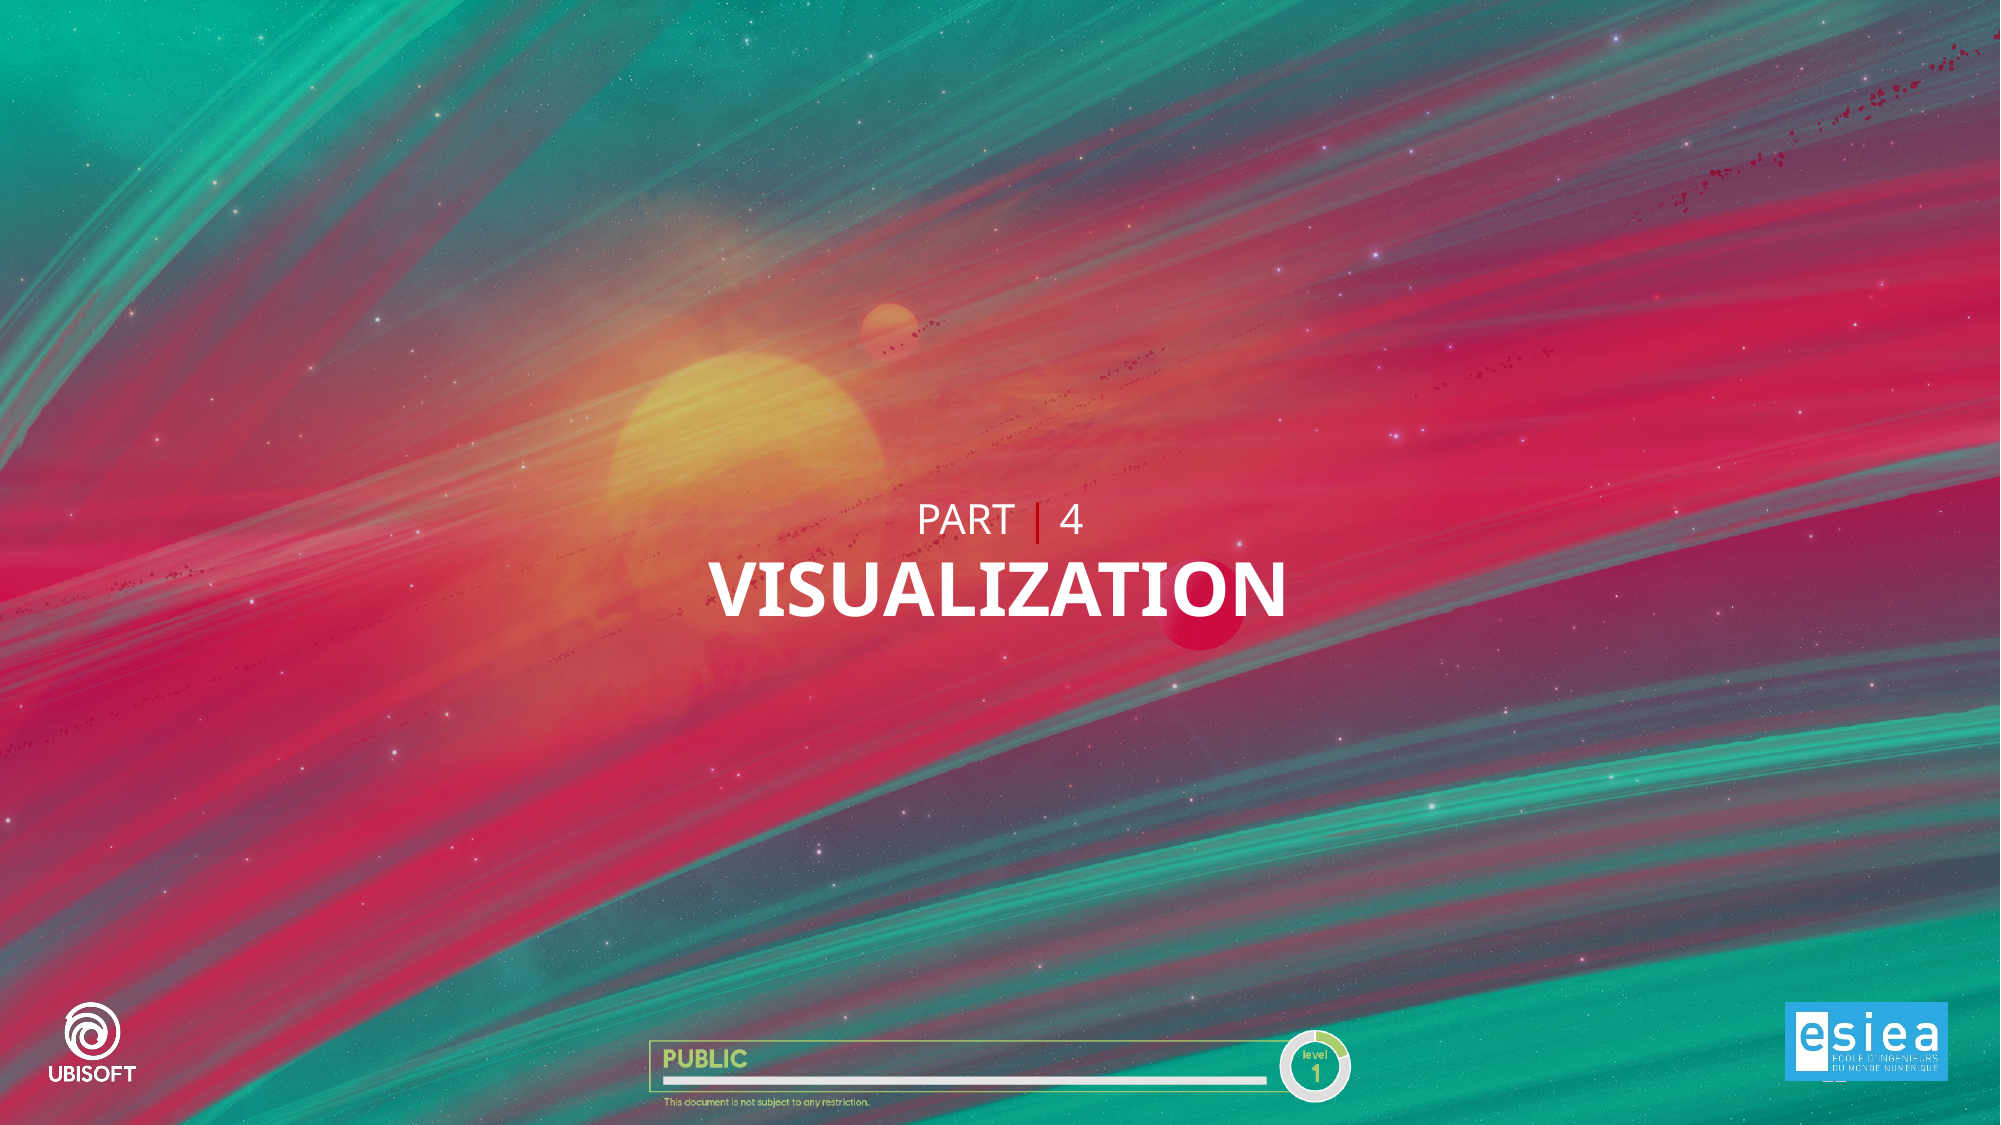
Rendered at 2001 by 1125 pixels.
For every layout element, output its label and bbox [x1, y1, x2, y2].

picture [0, 0, 2000, 1125]
text_box [249, 485, 1750, 640]
